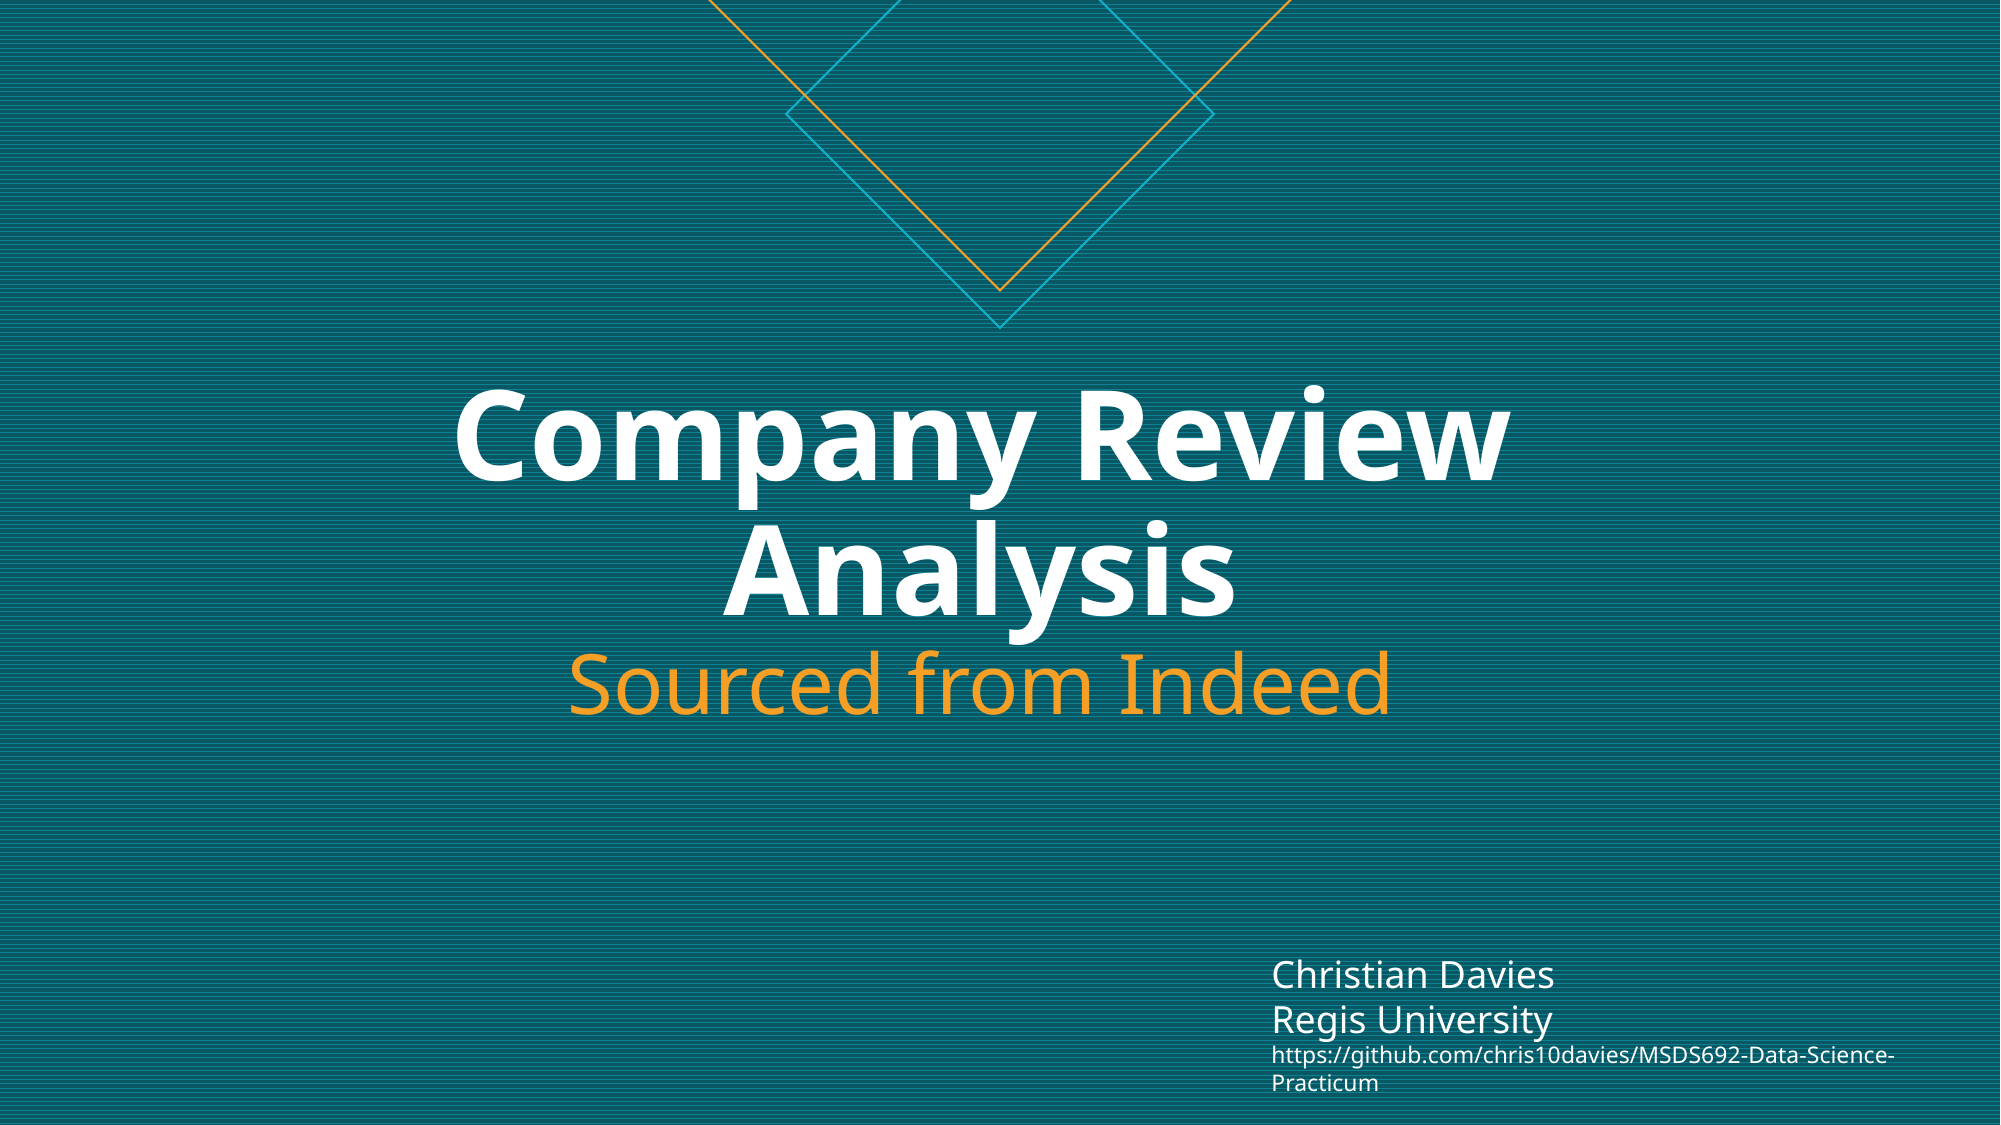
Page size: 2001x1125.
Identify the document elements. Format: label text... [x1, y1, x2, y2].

text_box Christian Davies Regis University https://github.com/chris10davies/MSDS692-Data-Science-Practicum [1256, 943, 1955, 1103]
text_box [708, 0, 1292, 292]
title Company Review Analysis Sourced from Indeed [231, 372, 1732, 733]
text_box [784, 95, 1216, 330]
